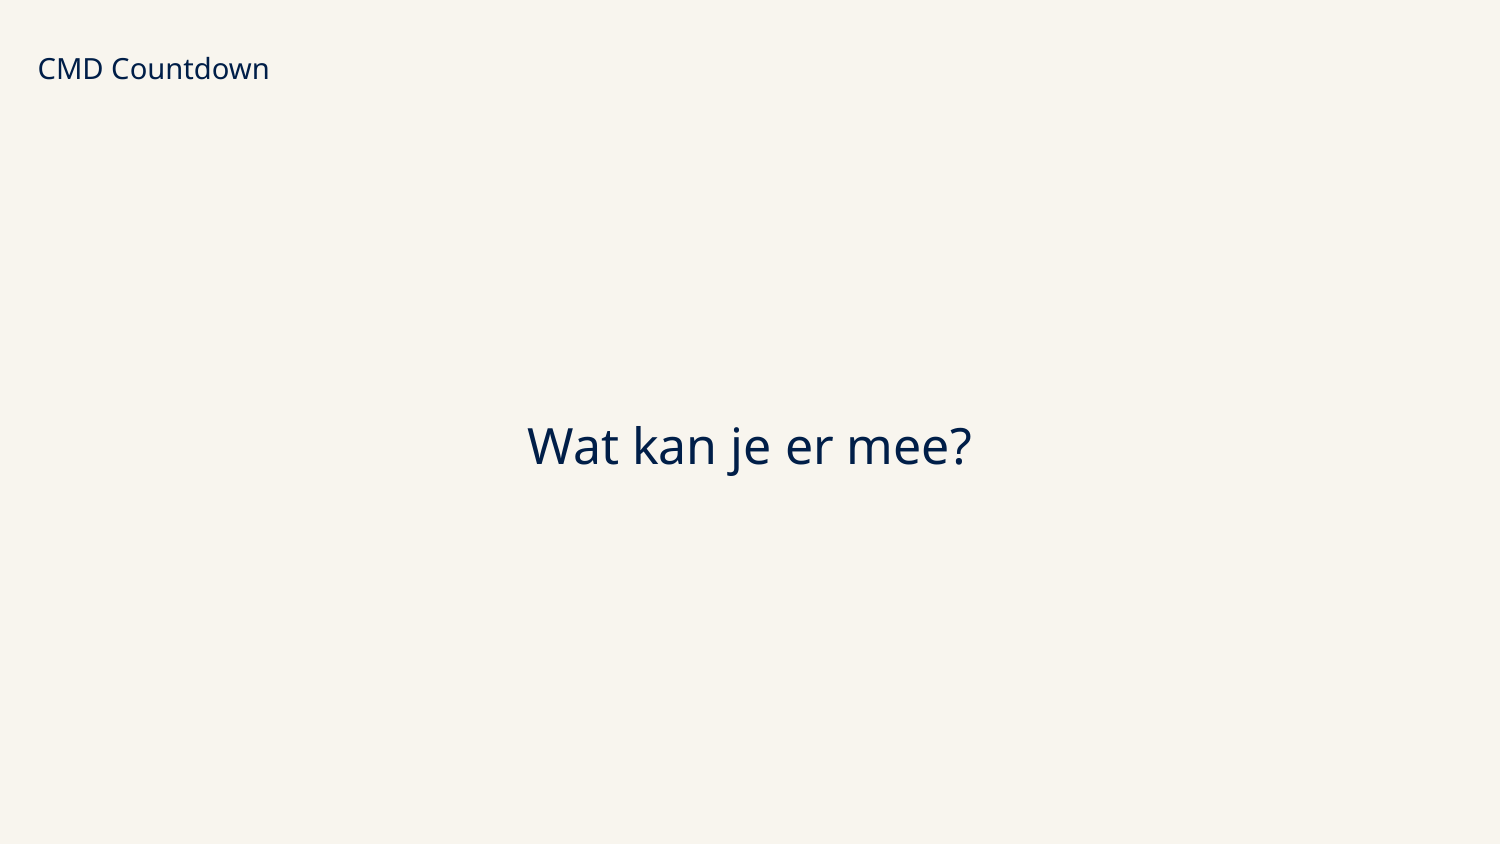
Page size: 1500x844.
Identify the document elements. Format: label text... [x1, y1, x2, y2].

list Wat kan je er mee? [162, 97, 1338, 774]
text_box CMD Countdown [37, 37, 1463, 98]
